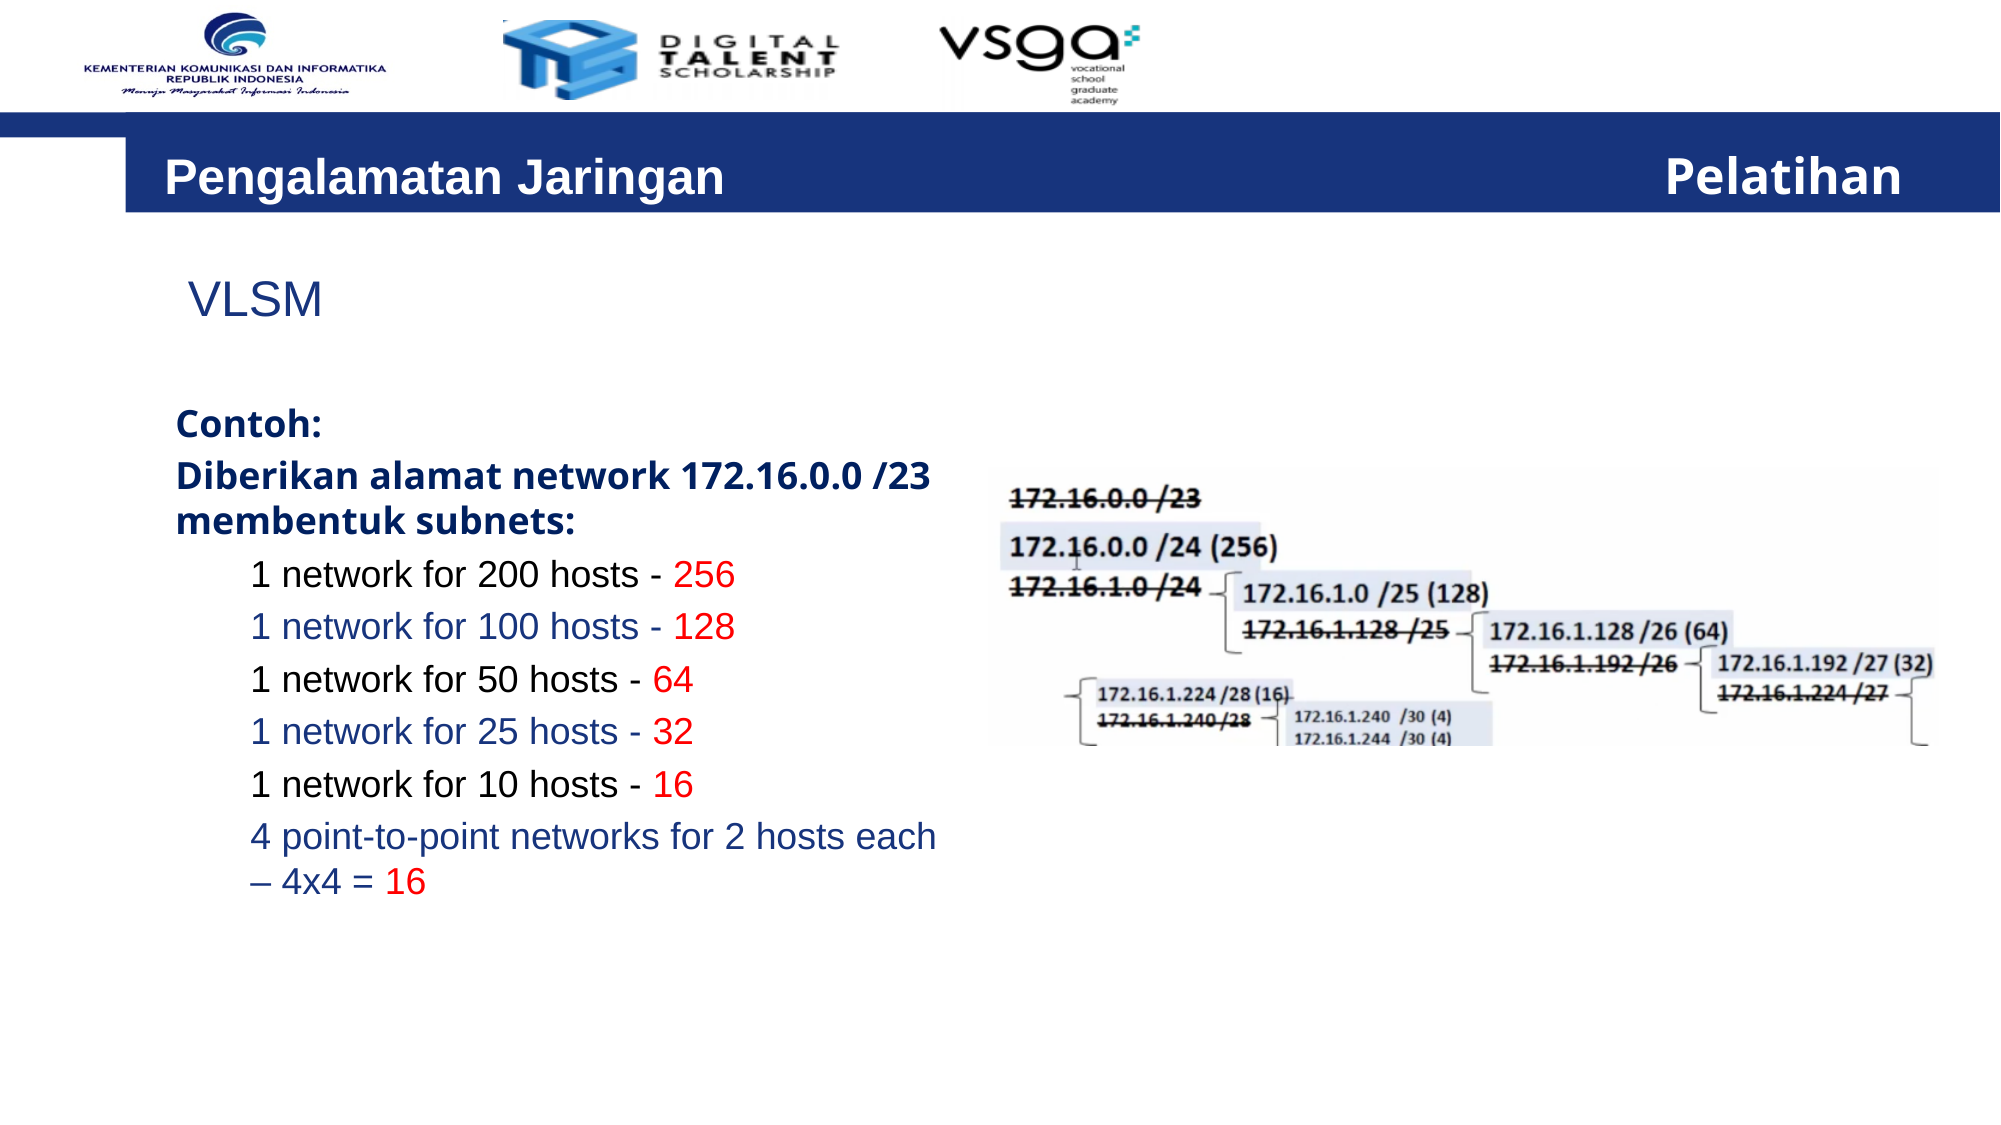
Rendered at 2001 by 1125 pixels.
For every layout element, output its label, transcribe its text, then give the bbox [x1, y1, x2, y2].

picture [66, 5, 399, 100]
picture [987, 467, 1939, 747]
text_box Pengalamatan Jaringan Pelatihan [149, 137, 1957, 212]
text_box VLSM [173, 267, 1886, 439]
text_box Contoh: Diberikan alamat network 172.16.0.0 /23 membentuk subnets: 1 network for 200 hosts - 256 1 network for 100 hosts - 128 1 network for 50 hosts - 64 1 network for 25 hosts - 32 1 network for 10 hosts - 16 4 point-to-point networks for 2 hosts each – 4x4 = 16 [160, 479, 976, 910]
picture [929, 16, 1148, 111]
picture [503, 20, 847, 100]
